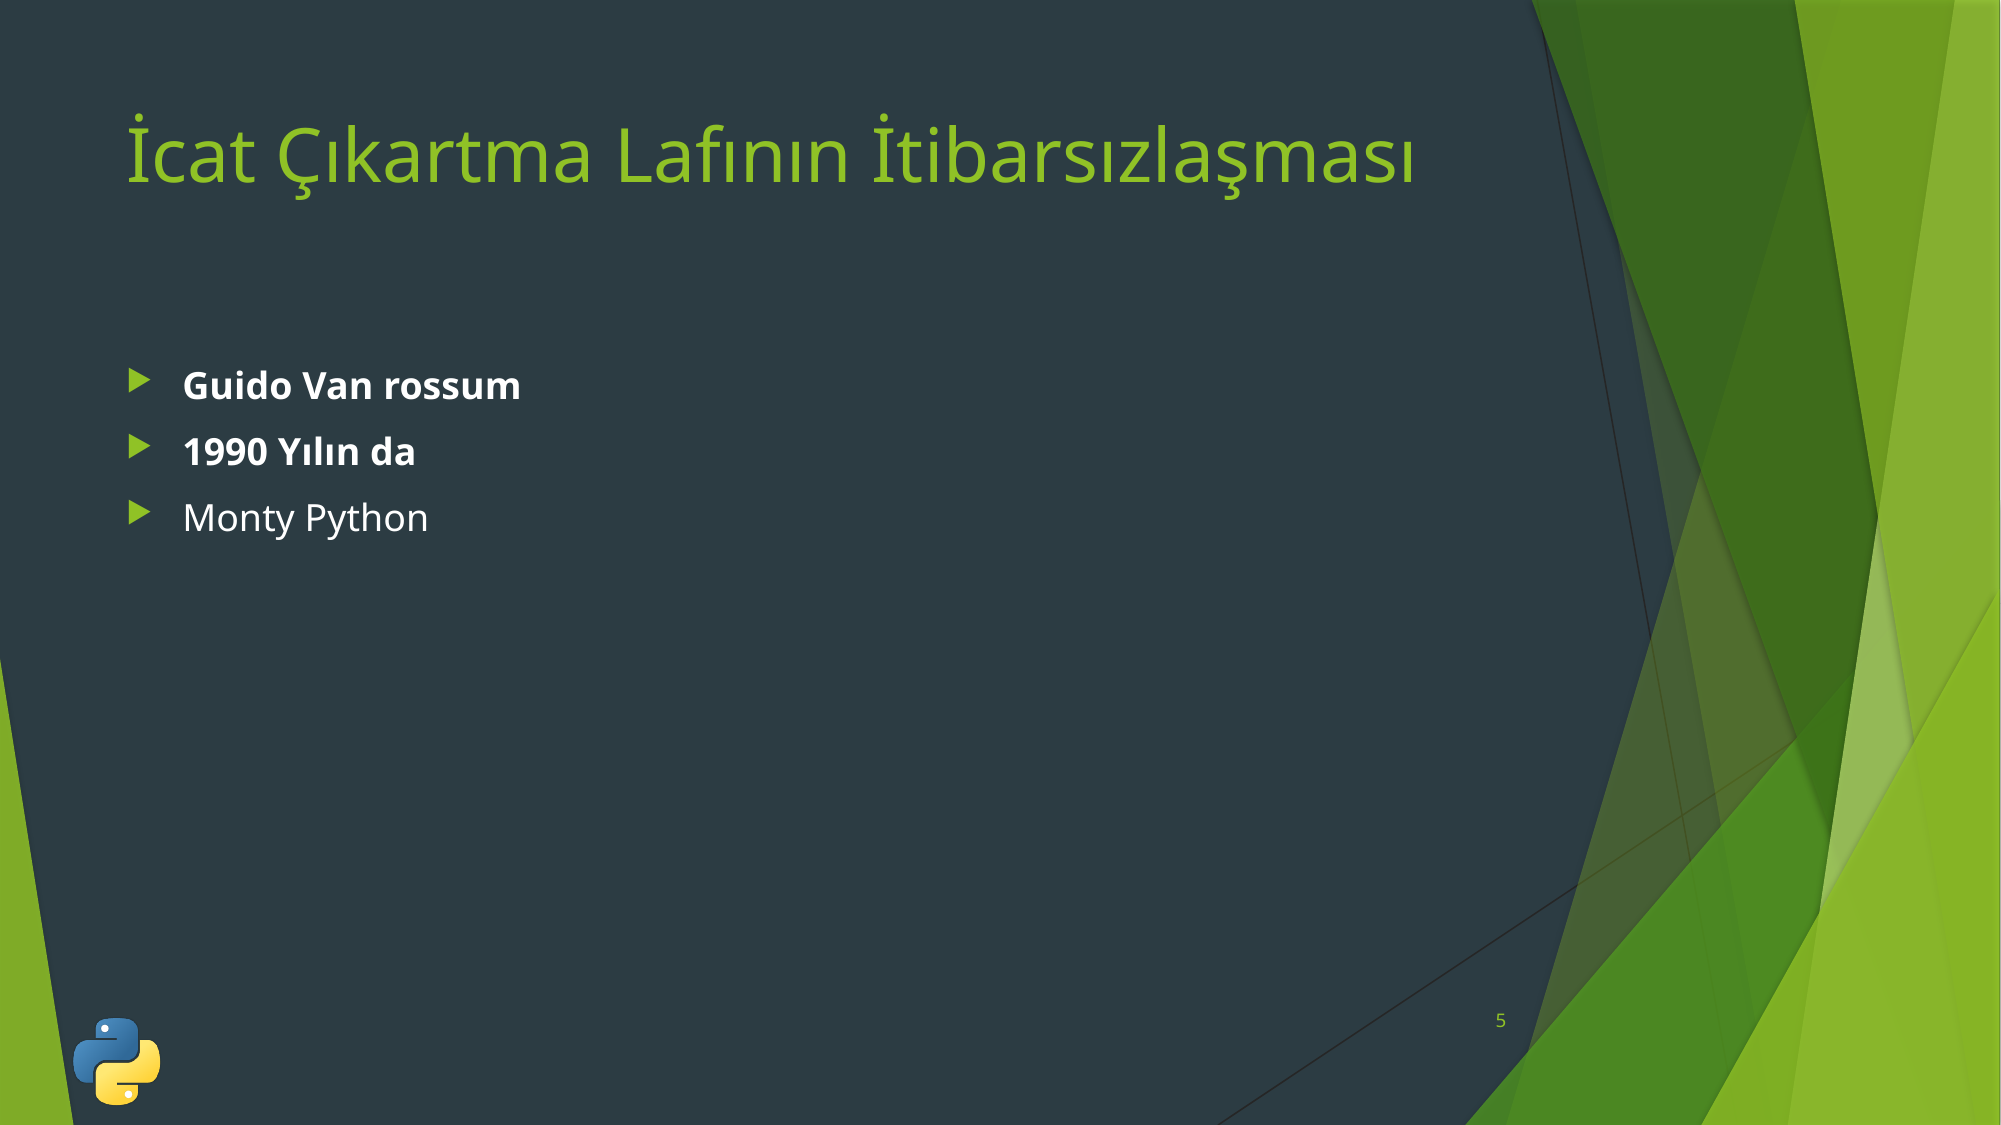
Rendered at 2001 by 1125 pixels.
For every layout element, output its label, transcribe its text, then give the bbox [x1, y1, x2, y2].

picture [53, 998, 180, 1125]
title İcat Çıkartma Lafının İtibarsızlaşması [111, 99, 1522, 317]
slide_number 5 [1409, 991, 1522, 1051]
list Guido Van rossum 1990 Yılın da Monty Python [111, 354, 1522, 992]
